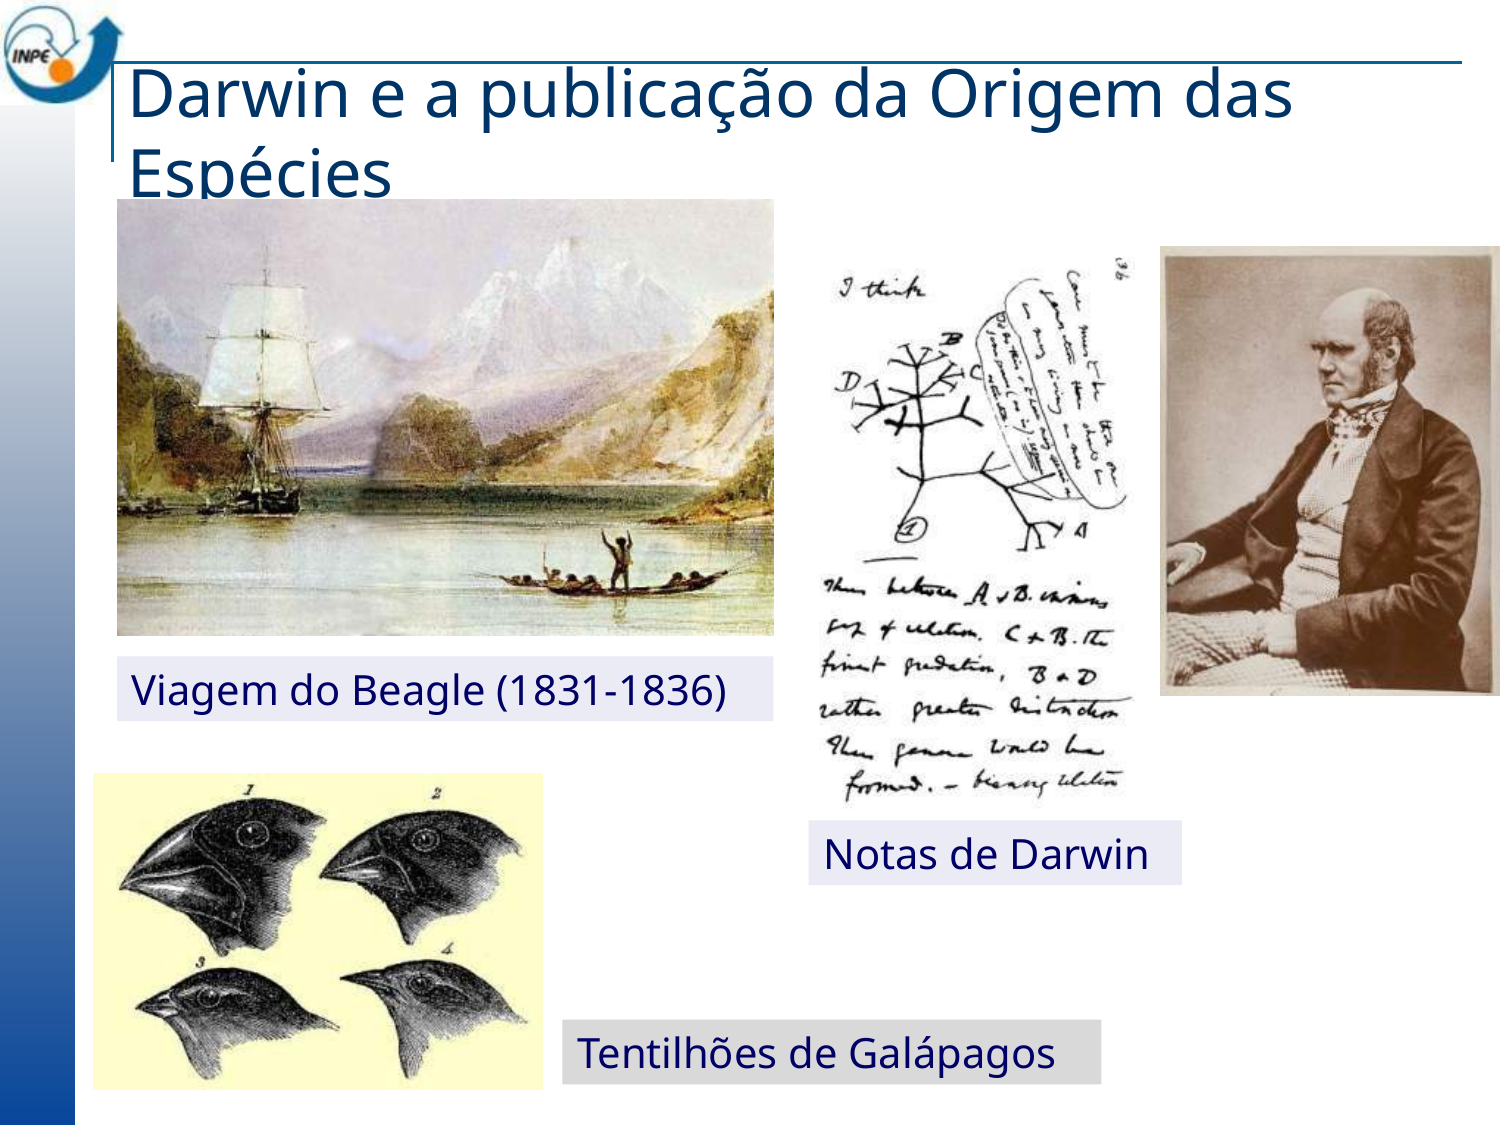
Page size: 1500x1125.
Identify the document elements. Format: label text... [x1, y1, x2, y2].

title Darwin e a publicação da Origem das Espécies [112, 62, 1450, 200]
text_box Notas de Darwin [808, 820, 1182, 886]
picture [796, 257, 1135, 833]
picture [1159, 245, 1500, 696]
picture [116, 198, 774, 636]
picture [0, 0, 125, 105]
text_box Tentilhões de Galápagos [562, 1019, 1102, 1085]
picture [93, 773, 543, 1091]
text_box Viagem do Beagle (1831-1836) [117, 656, 774, 722]
